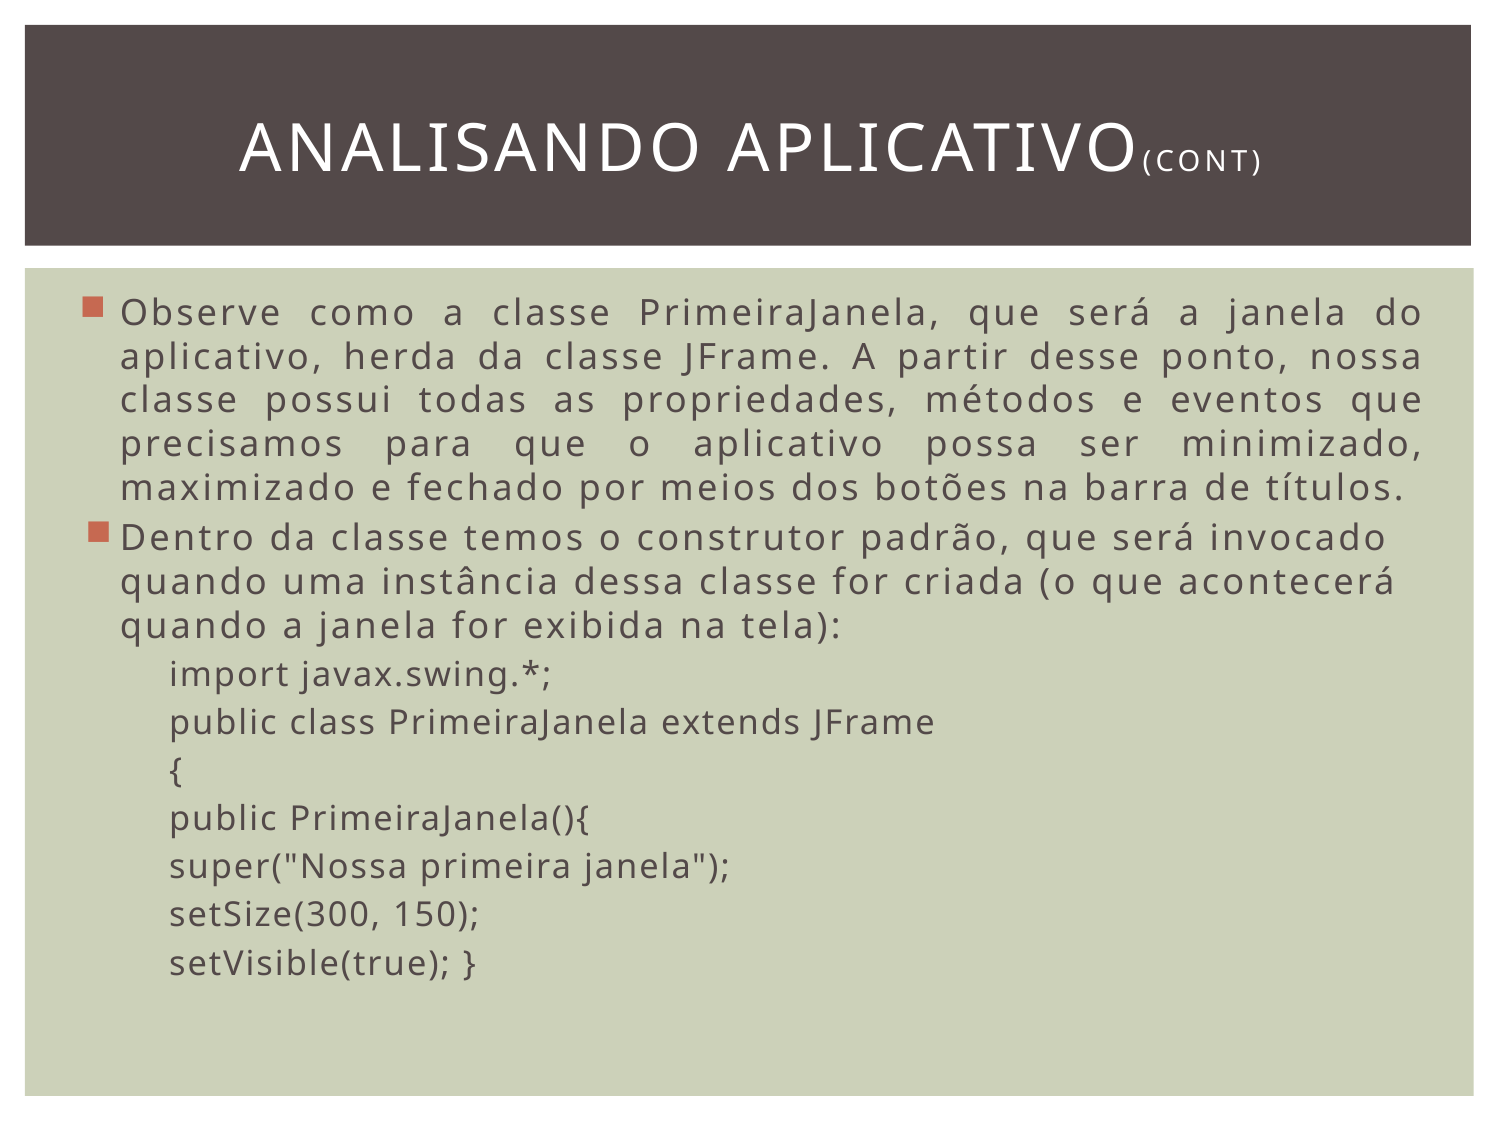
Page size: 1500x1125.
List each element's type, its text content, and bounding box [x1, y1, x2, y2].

title Analisando Aplicativo(cont) [62, 58, 1438, 232]
list Observe como a classe PrimeiraJanela, que será a janela do aplicativo, herda da classe JFrame. A partir desse ponto, nossa classe possui todas as propriedades, métodos e eventos que precisamos para que o aplicativo possa ser minimizado, maximizado e fechado por meios dos botões na barra de títulos. Dentro da classe temos o construtor padrão, que será invocado quando uma instância dessa classe for criada (o que acontecerá quando a janela for exibida na tela): import javax.swing.*; public class PrimeiraJanela extends JFrame { public PrimeiraJanela(){ super("Nossa primeira janela"); setSize(300, 150); setVisible(true); } [62, 281, 1442, 1005]
